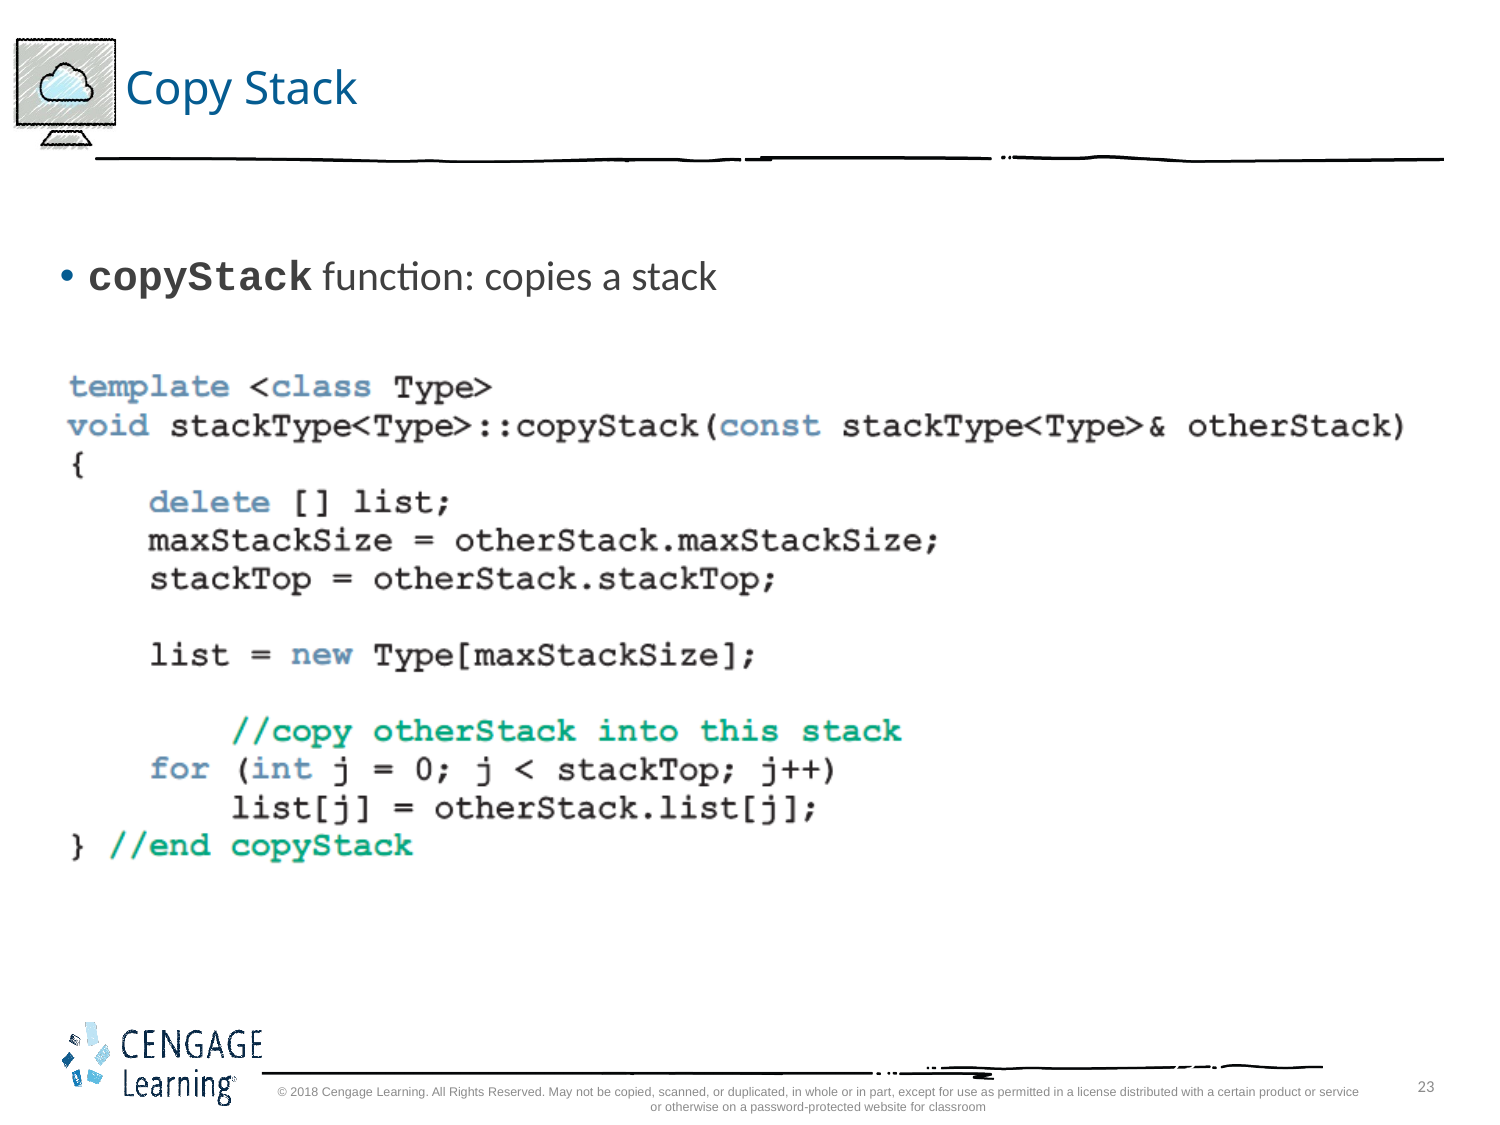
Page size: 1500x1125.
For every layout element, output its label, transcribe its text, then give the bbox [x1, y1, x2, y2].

picture [49, 362, 1416, 868]
picture [12, 36, 117, 151]
picture [62, 1022, 1149, 1106]
list copyStack function: copies a stack [59, 252, 1441, 301]
slide_number 23 [1149, 1042, 1500, 1103]
picture [95, 155, 1444, 163]
title Copy Stack [125, 66, 1442, 116]
footer © 2018 Cengage Learning. All Rights Reserved. May not be copied, scanned, or duplicated, in whole or in part, except for use as permitted in a license distributed with a certain product or service or otherwise on a password-protected website for classroom [261, 1079, 1375, 1120]
